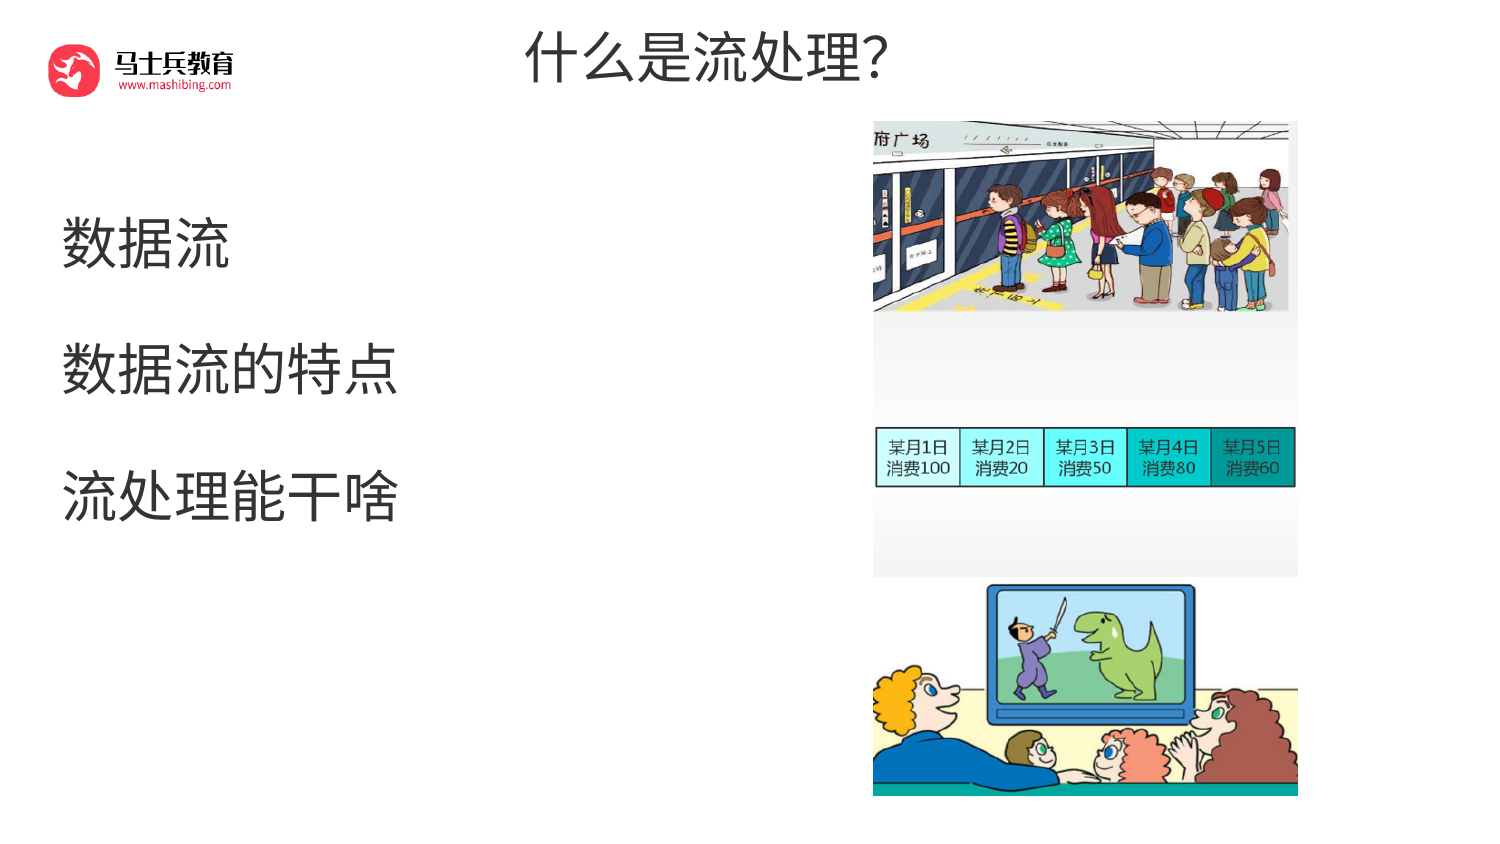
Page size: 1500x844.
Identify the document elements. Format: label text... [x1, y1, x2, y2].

text_box 什么是流处理？ [509, 0, 1144, 112]
text_box 数据流 数据流的特点 流处理能干啥 [46, 121, 655, 557]
picture [873, 121, 1298, 796]
picture [46, 43, 233, 98]
